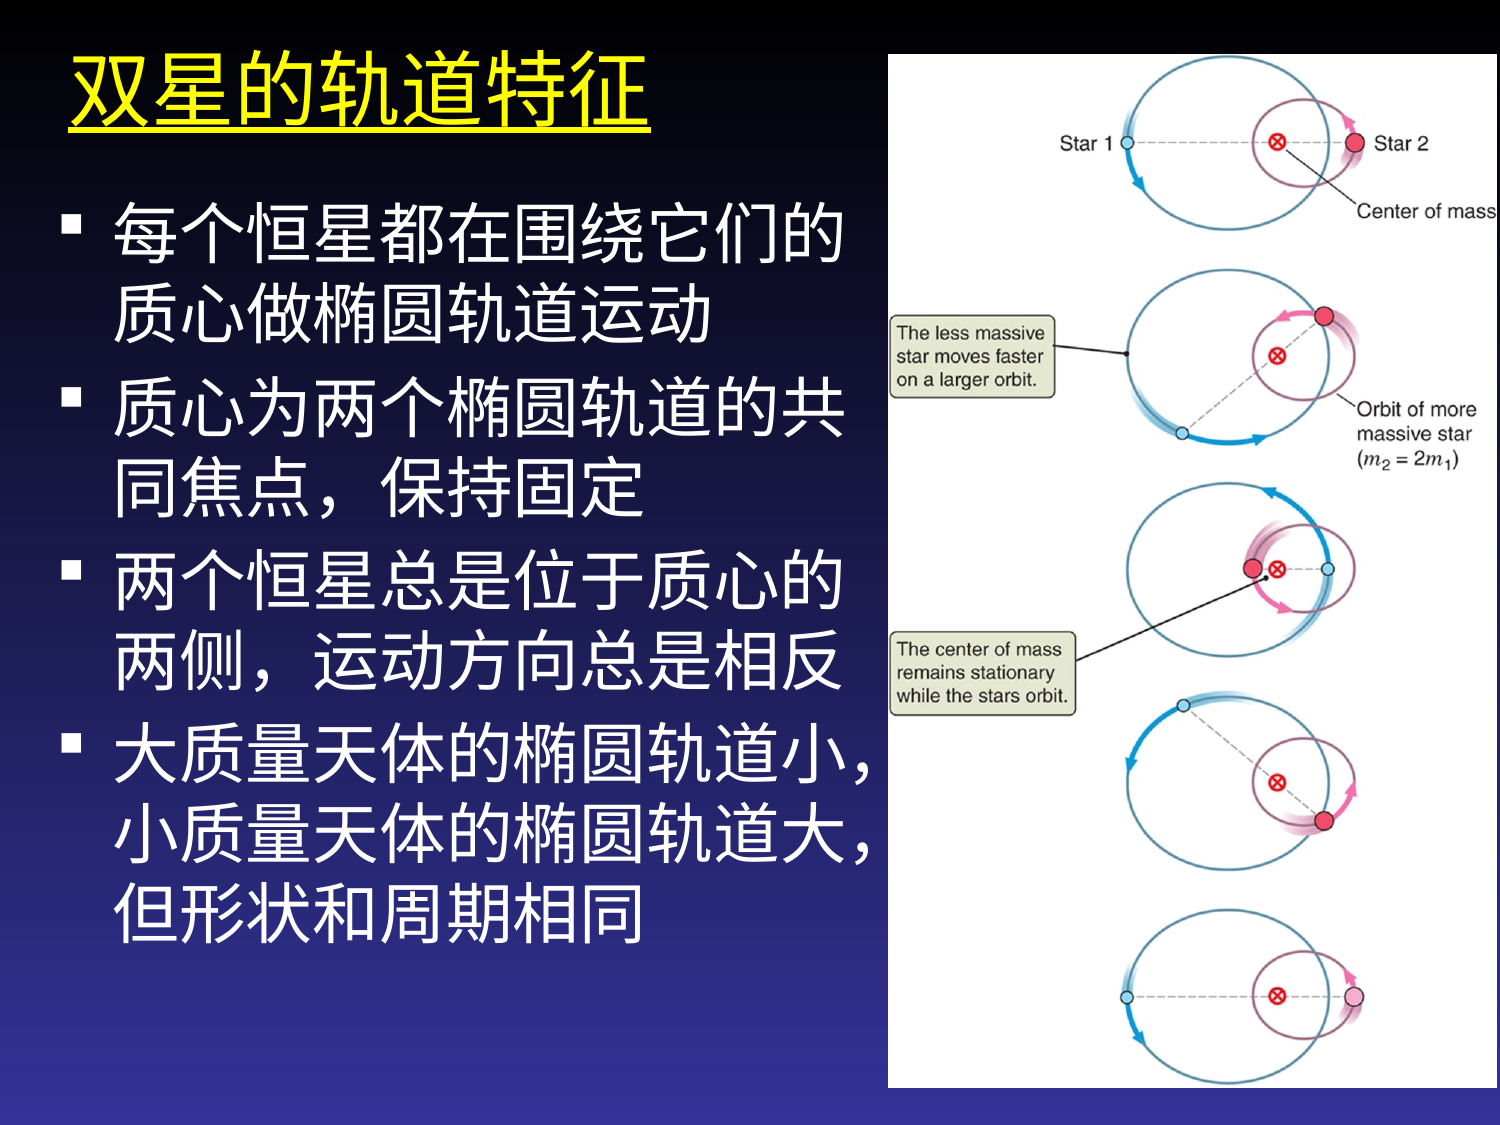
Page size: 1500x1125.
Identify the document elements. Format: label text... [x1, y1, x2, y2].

title 双星的轨道特征 [53, 31, 1454, 144]
list 每个恒星都在围绕它们的质心做椭圆轨道运动 质心为两个椭圆轨道的共同焦点，保持固定 两个恒星总是位于质心的两侧，运动方向总是相反 大质量天体的椭圆轨道小，小质量天体的椭圆轨道大，但形状和周期相同 [41, 184, 883, 1044]
picture [888, 54, 1497, 1088]
